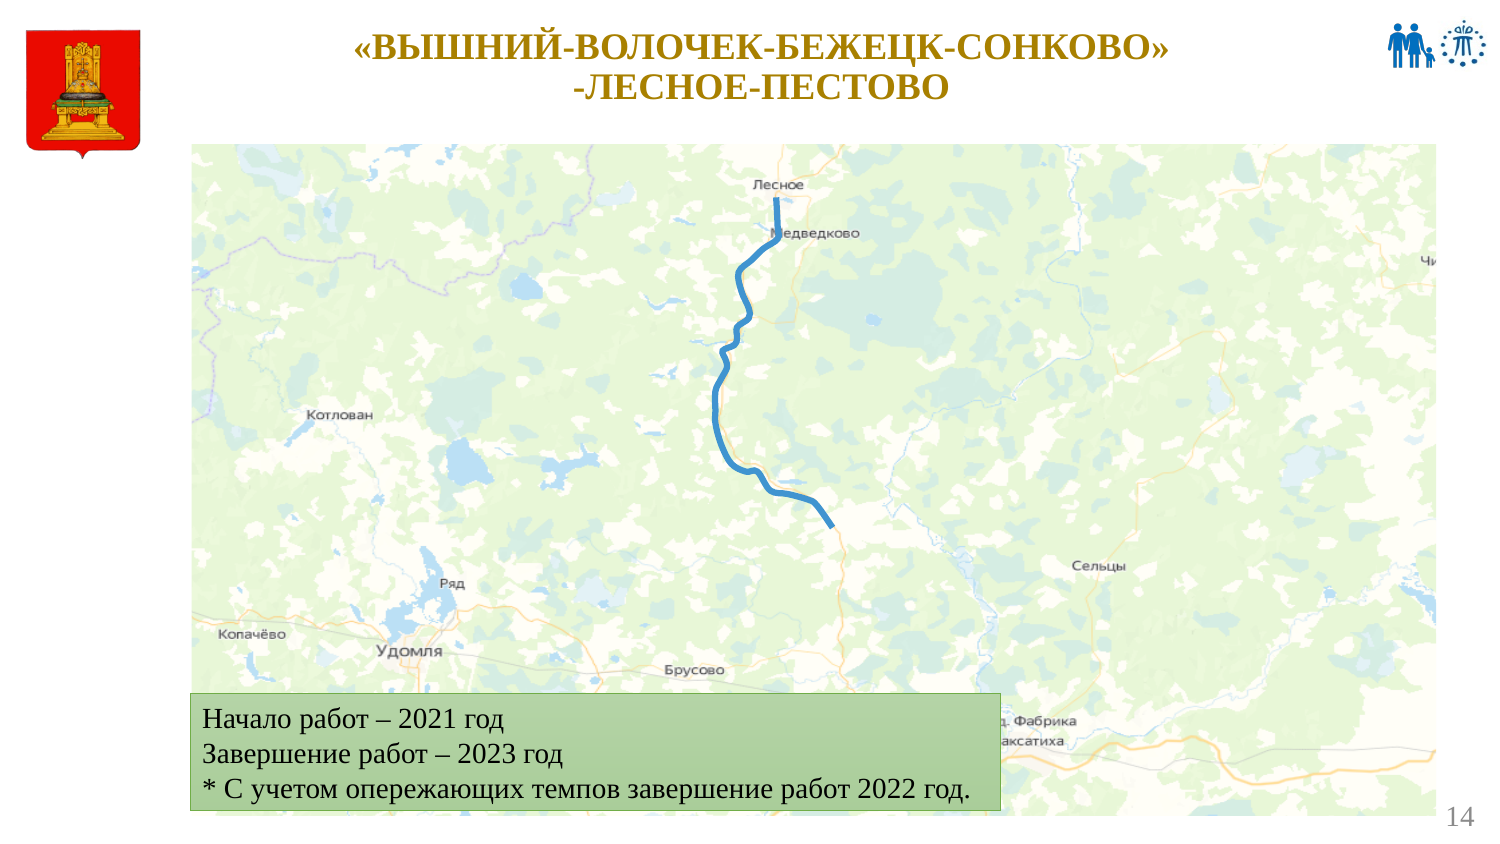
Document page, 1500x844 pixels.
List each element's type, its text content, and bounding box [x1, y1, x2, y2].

slide_number 14 [1139, 792, 1490, 838]
title «ВЫШНИЙ-ВОЛОЧЕК-БЕЖЕЦК-СОНКОВО» -ЛЕСНОЕ-ПЕСТОВО [159, 32, 1365, 103]
picture [23, 23, 148, 166]
picture [1385, 15, 1488, 72]
picture [191, 144, 1437, 816]
